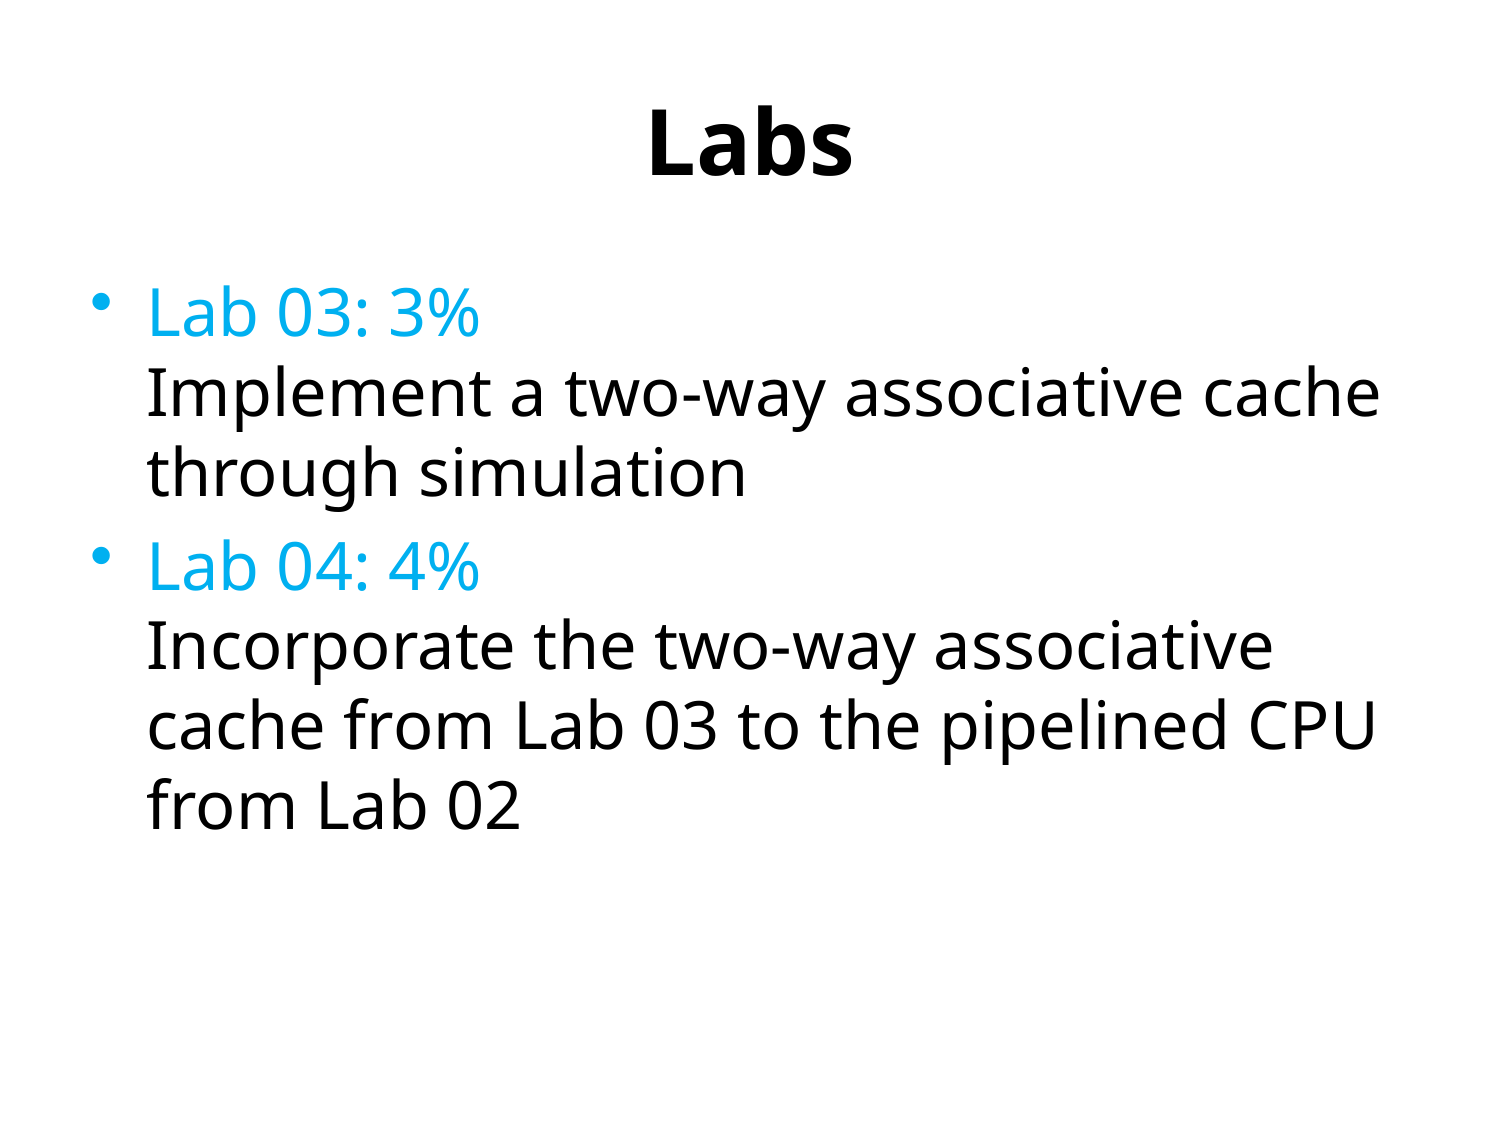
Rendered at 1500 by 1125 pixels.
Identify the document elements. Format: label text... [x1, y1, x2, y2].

title Labs [75, 45, 1425, 233]
list Lab 03: 3% Implement a two-way associative cache through simulation Lab 04: 4% Incorporate the two-way associative cache from Lab 03 to the pipelined CPU from Lab 02 [75, 262, 1425, 1005]
